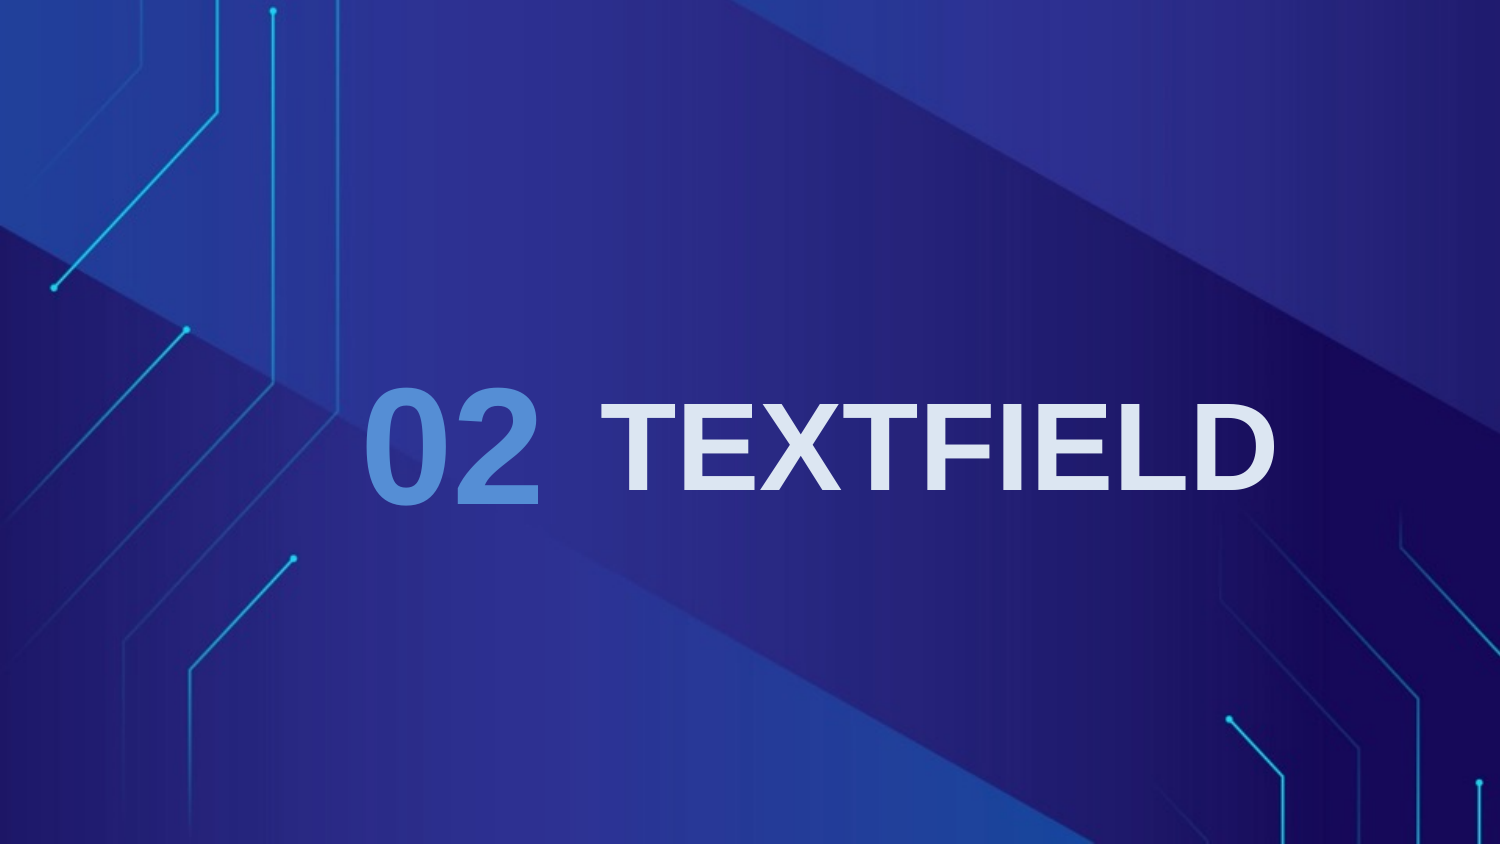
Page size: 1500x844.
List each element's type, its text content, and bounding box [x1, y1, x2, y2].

picture [0, 0, 1500, 844]
text_box 02 [267, 330, 561, 559]
title TextField [585, 357, 1475, 482]
